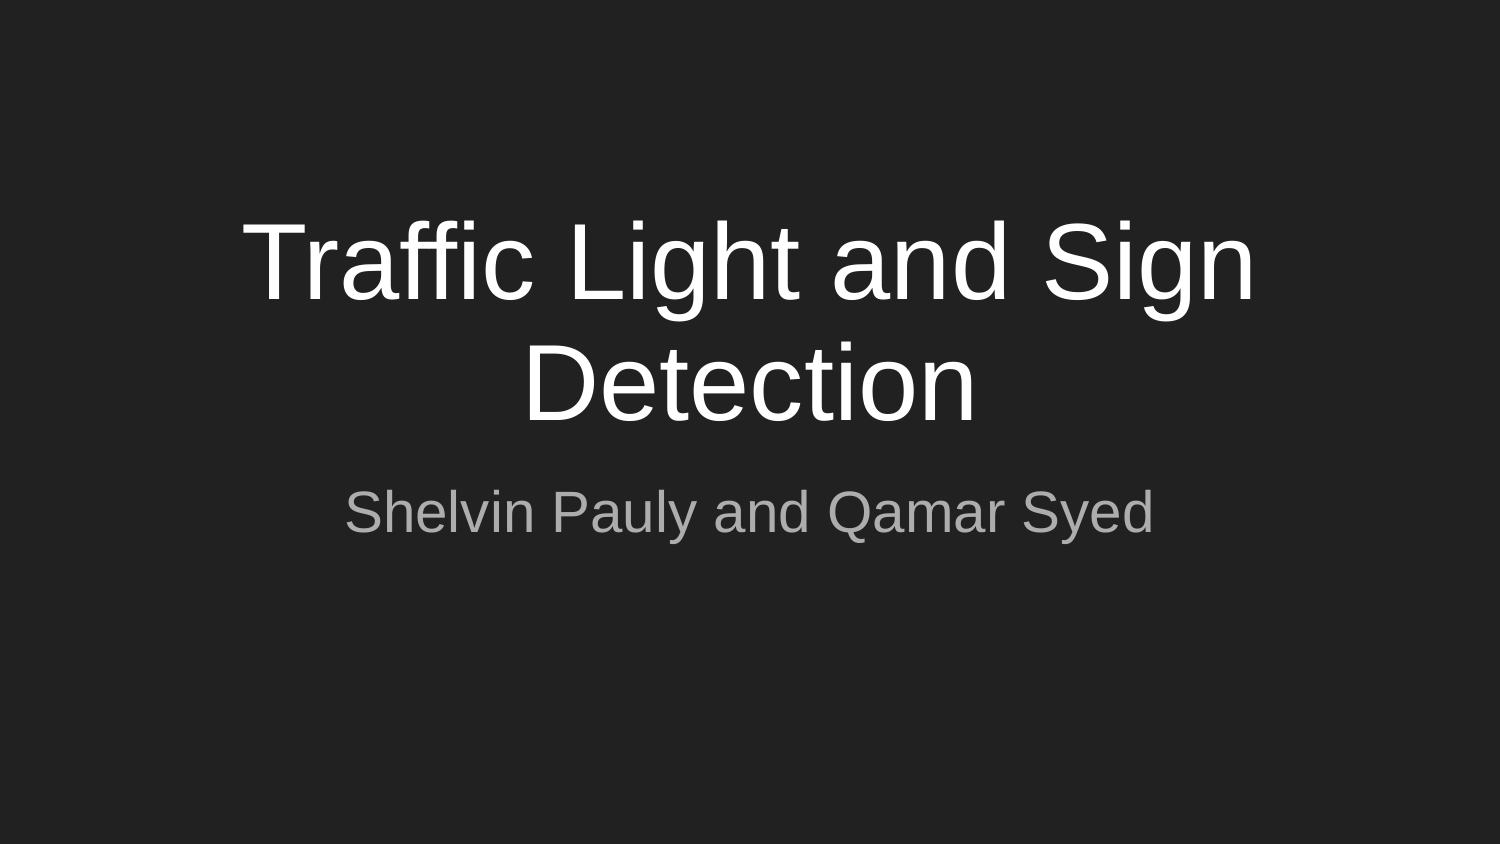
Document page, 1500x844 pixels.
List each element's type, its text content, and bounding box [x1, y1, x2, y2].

title Traffic Light and Sign Detection [51, 122, 1449, 459]
subtitle Shelvin Pauly and Qamar Syed [51, 464, 1449, 595]
